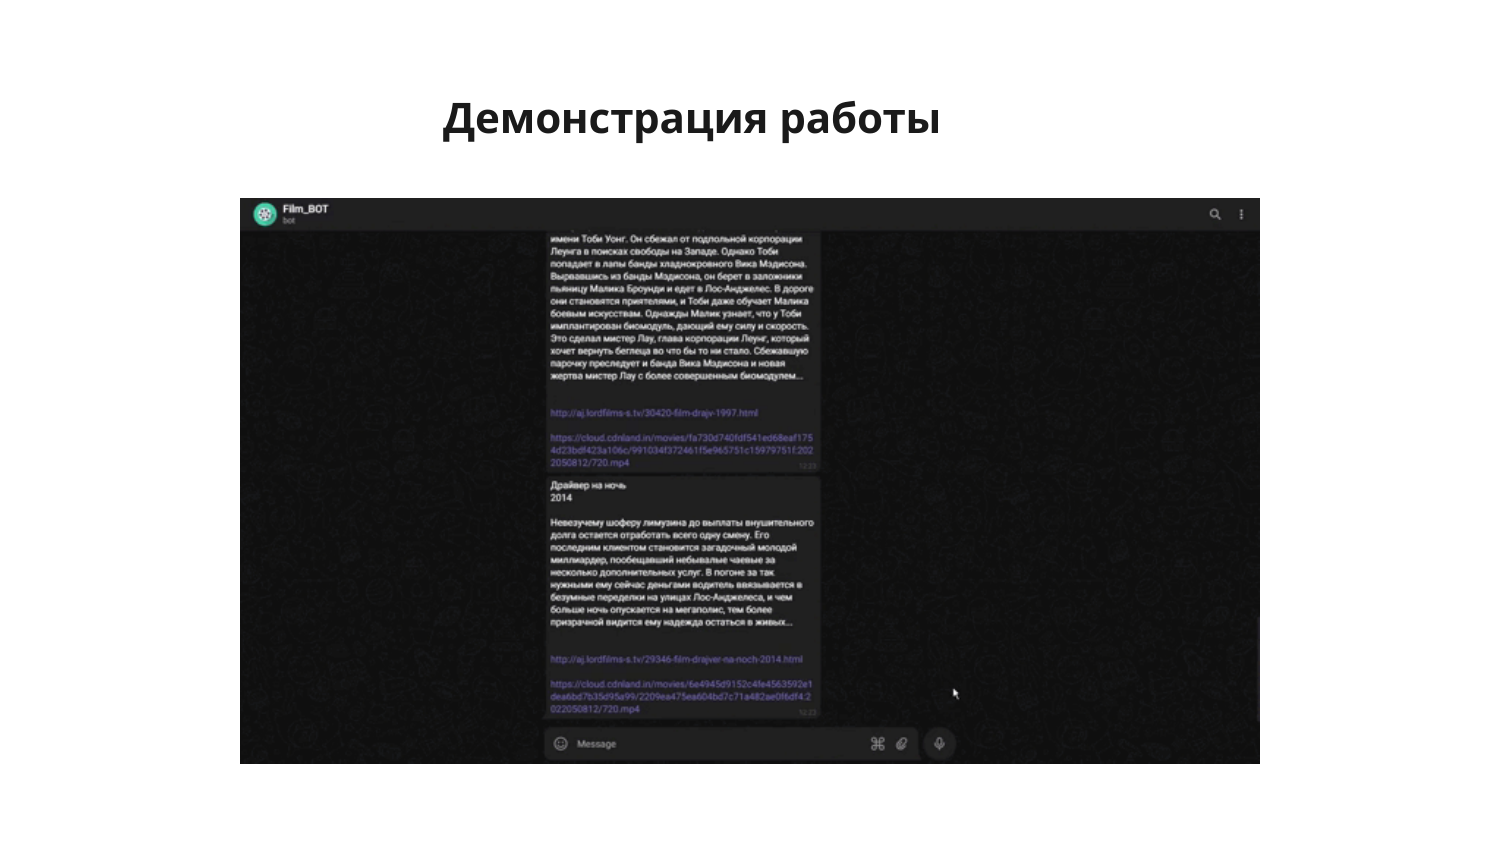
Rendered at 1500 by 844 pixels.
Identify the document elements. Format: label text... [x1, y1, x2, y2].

picture [240, 198, 1260, 764]
title Демонстрация работы [428, 74, 1072, 162]
